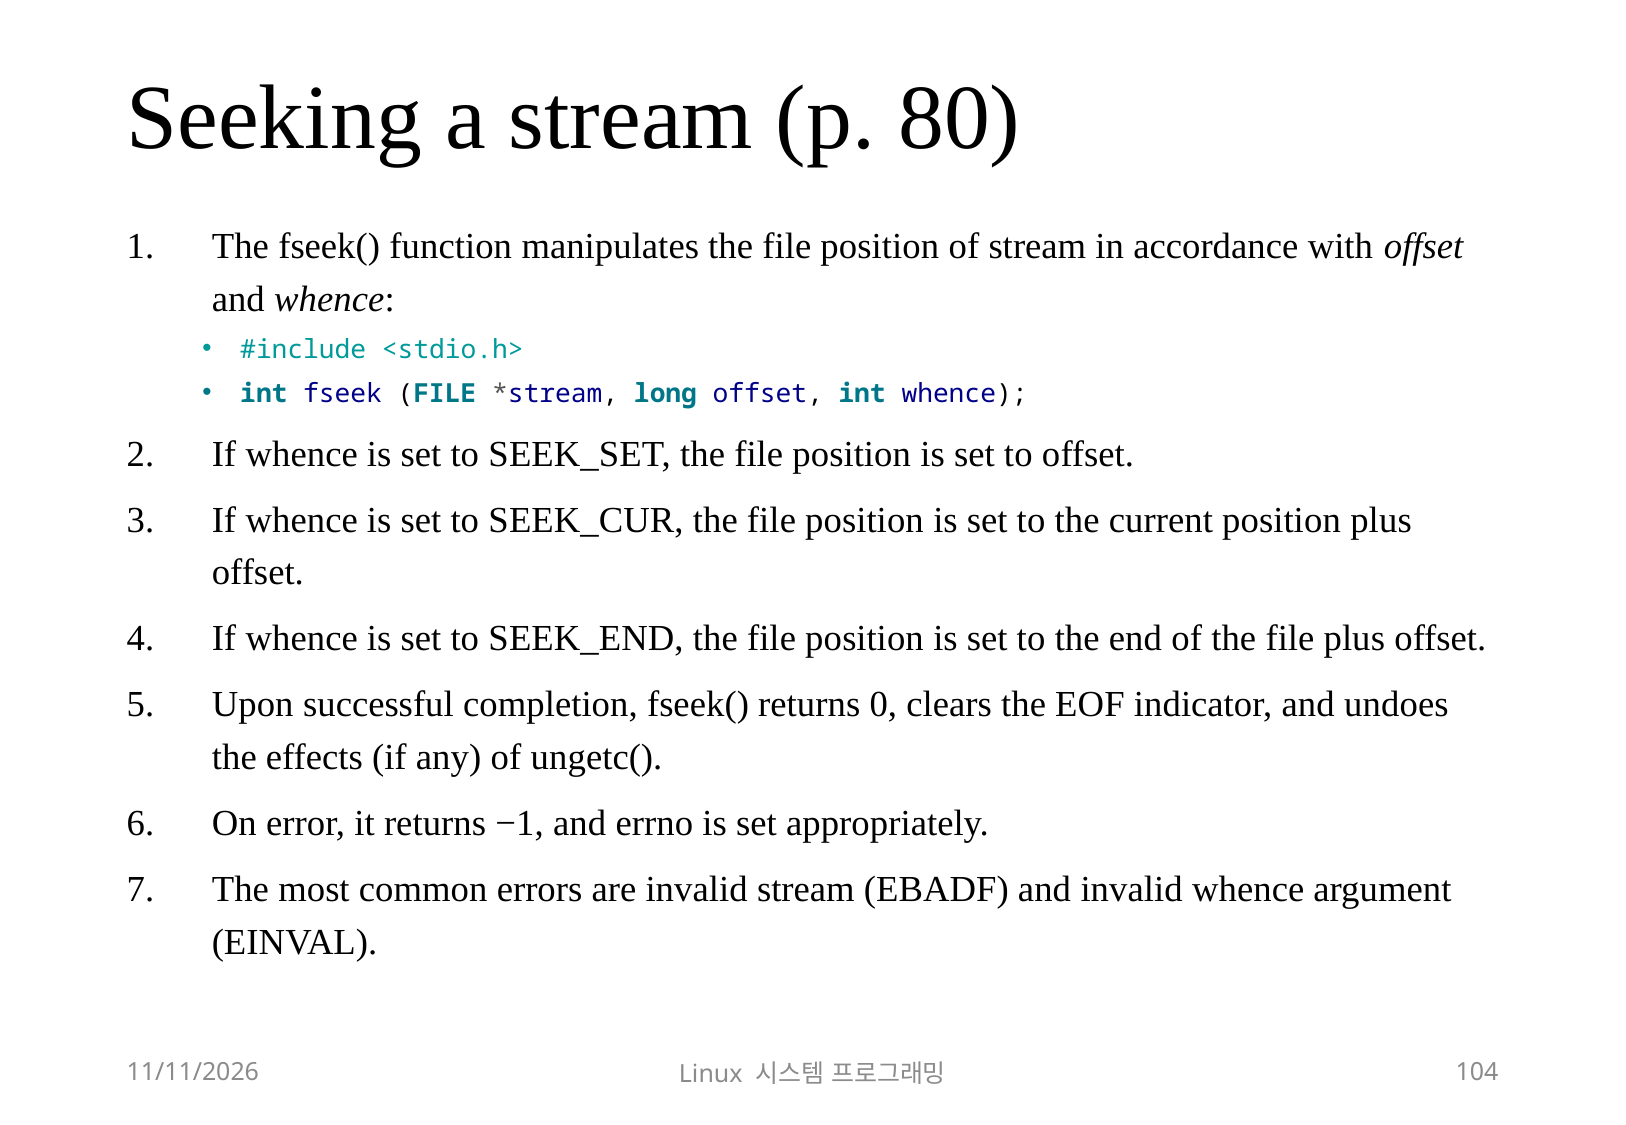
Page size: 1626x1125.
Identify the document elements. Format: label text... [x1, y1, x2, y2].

title Seeking a stream (p. 80) [111, 59, 1514, 179]
footer Linux 시스템 프로그래밍 [538, 1042, 1087, 1103]
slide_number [111, 1042, 303, 1103]
list The fseek() function manipulates the file position of stream in accordance with offset and whence: #include <stdio.h> int fseek (FILE *stream, long offset, int whence); If whence is set to SEEK_SET, the file position is set to offset. If whence is set to SEEK_CUR, the file position is set to the current position plus offset. If whence is set to SEEK_END, the file position is set to the end of the file plus offset. Upon successful completion, fseek() returns 0, clears the EOF indicator, and undoes the effects (if any) of ungetc(). On error, it returns −1, and errno is set appropriately. The most common errors are invalid stream (EBADF) and invalid whence argument (EINVAL). [111, 205, 1514, 1014]
slide_number 104 [1433, 1042, 1514, 1103]
